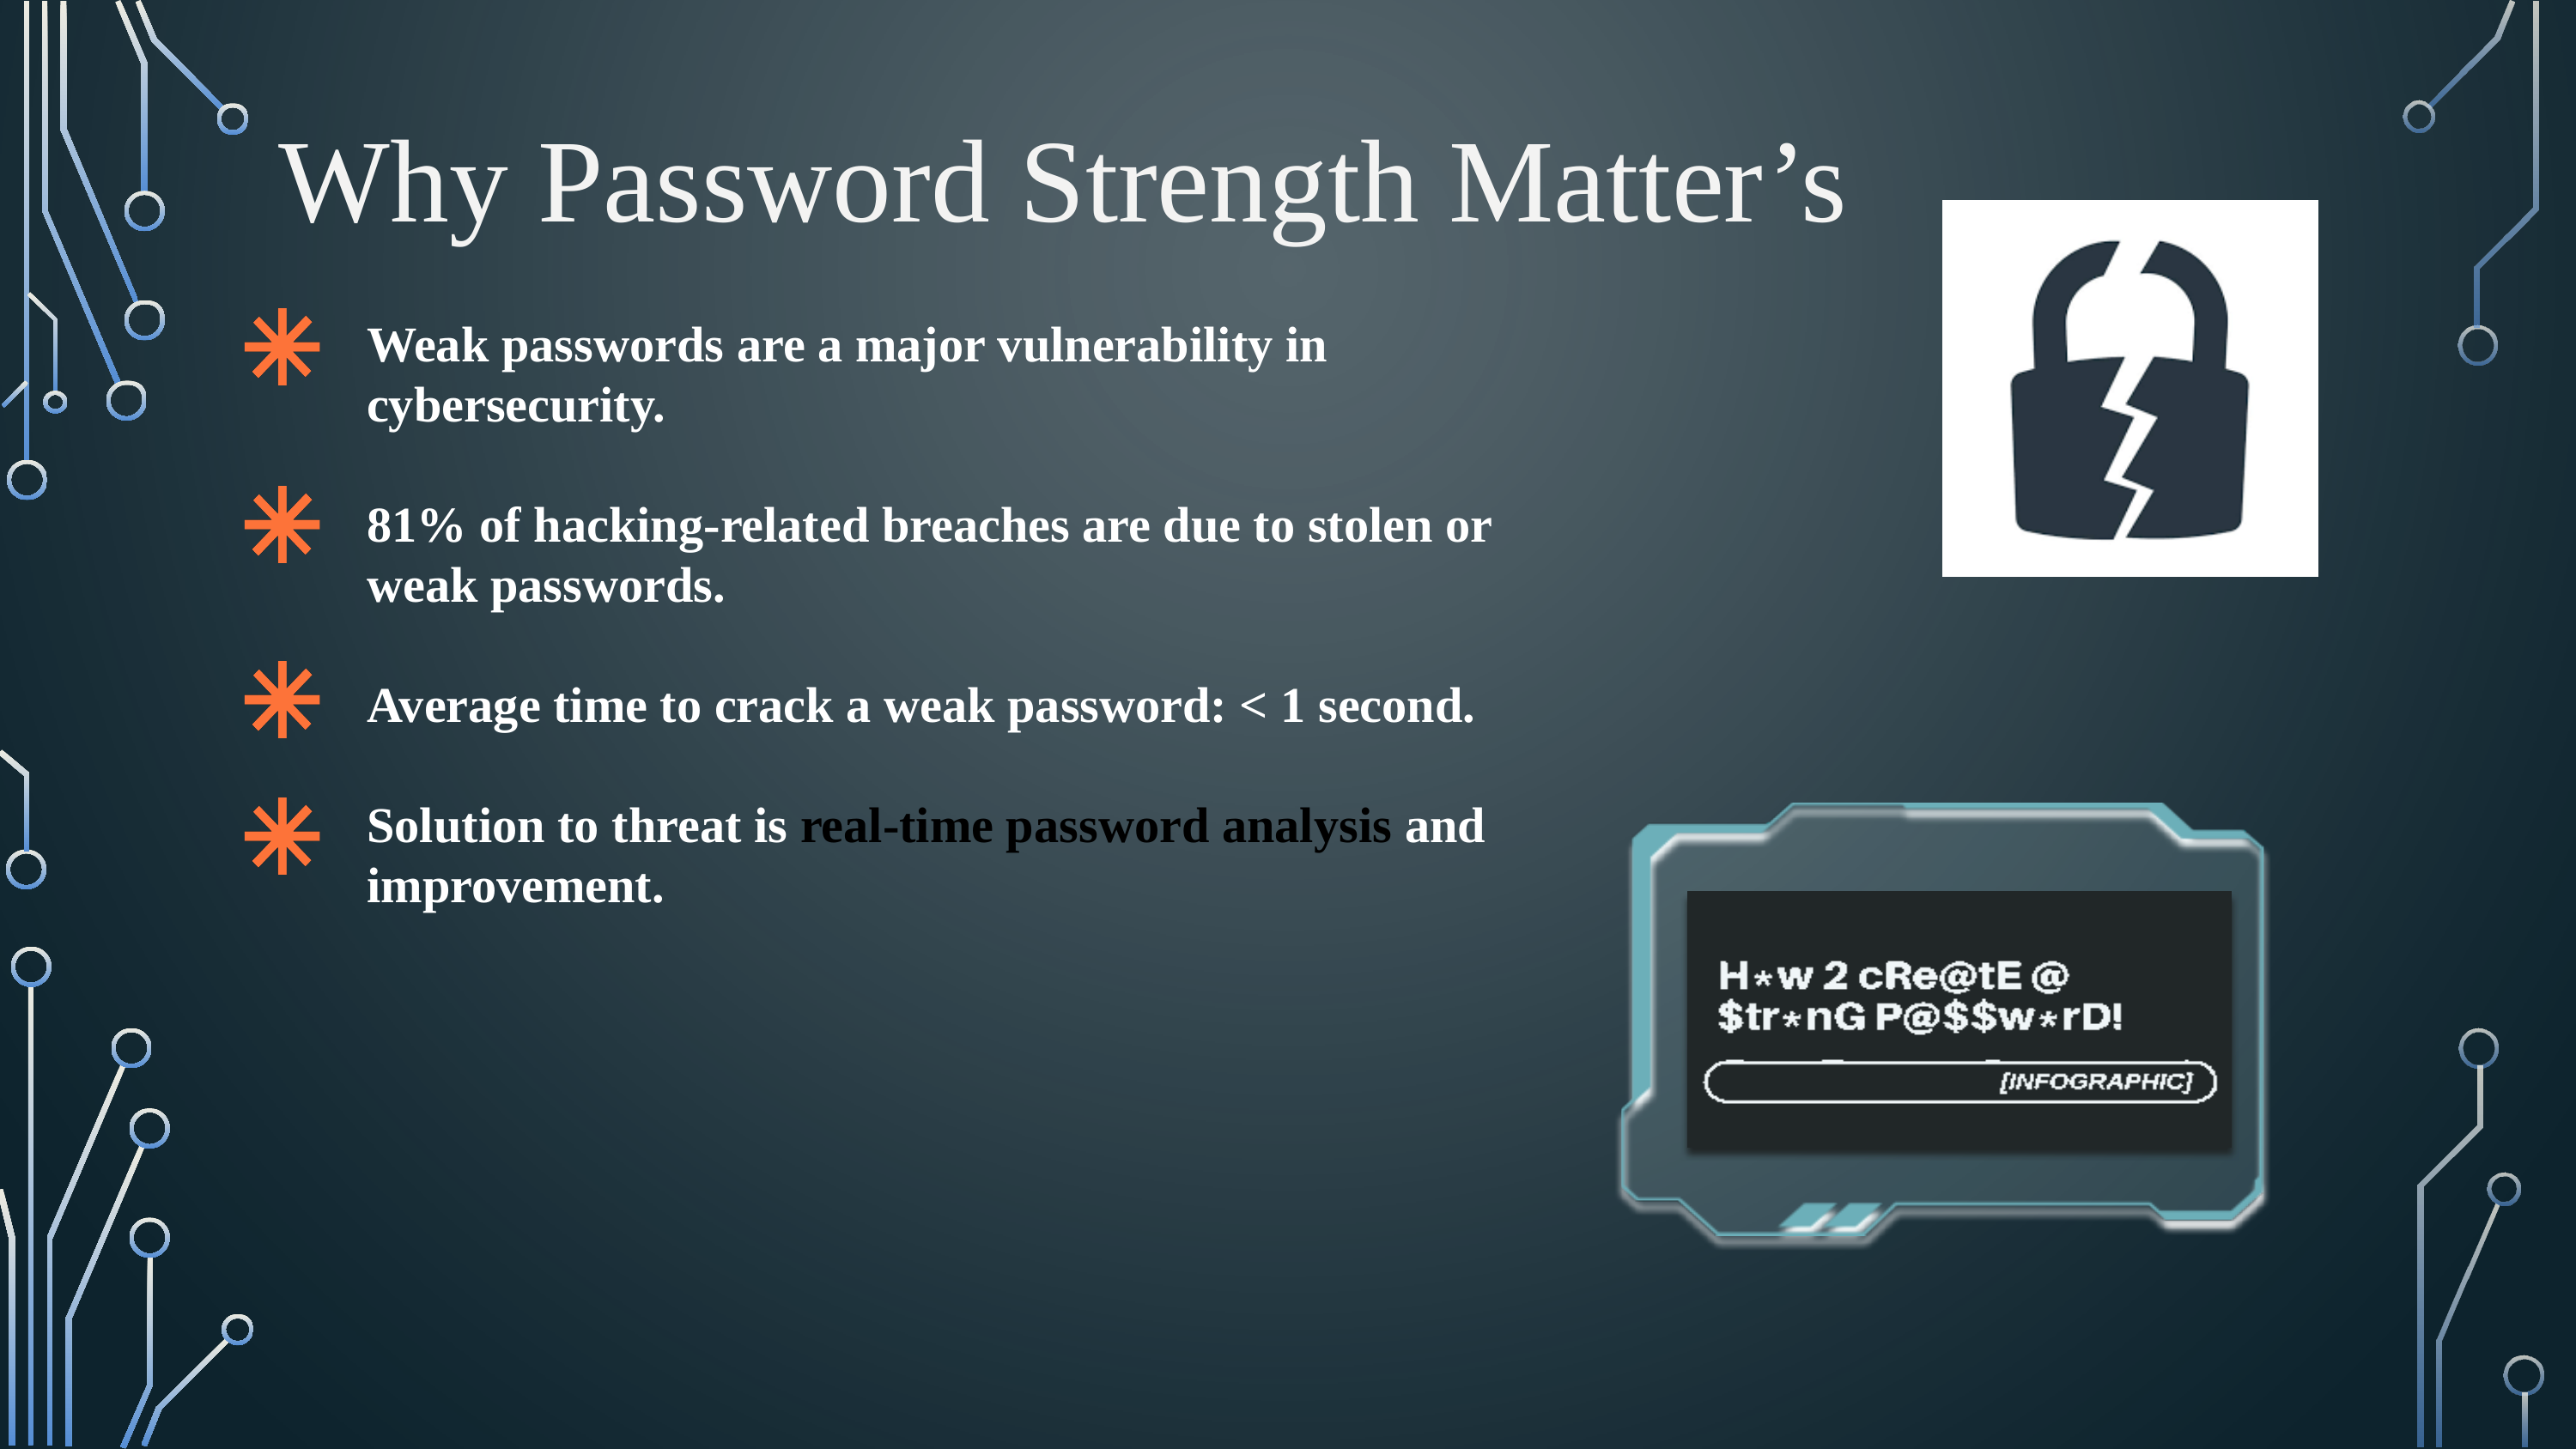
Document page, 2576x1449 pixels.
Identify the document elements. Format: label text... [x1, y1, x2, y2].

text_box [244, 661, 320, 738]
text_box [244, 308, 320, 385]
text_box Weak passwords are a major vulnerability in cybersecurity. 81% of hacking-related breaches are due to stolen or weak passwords. Average time to crack a weak password: < 1 second. Solution to threat is real-time password analysis and improvement. [354, 306, 1580, 919]
text_box Why Password Strength Matter’s [278, 134, 1895, 246]
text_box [1621, 803, 2264, 1236]
text_box [244, 486, 320, 563]
picture [1942, 200, 2319, 577]
text_box [244, 797, 320, 875]
